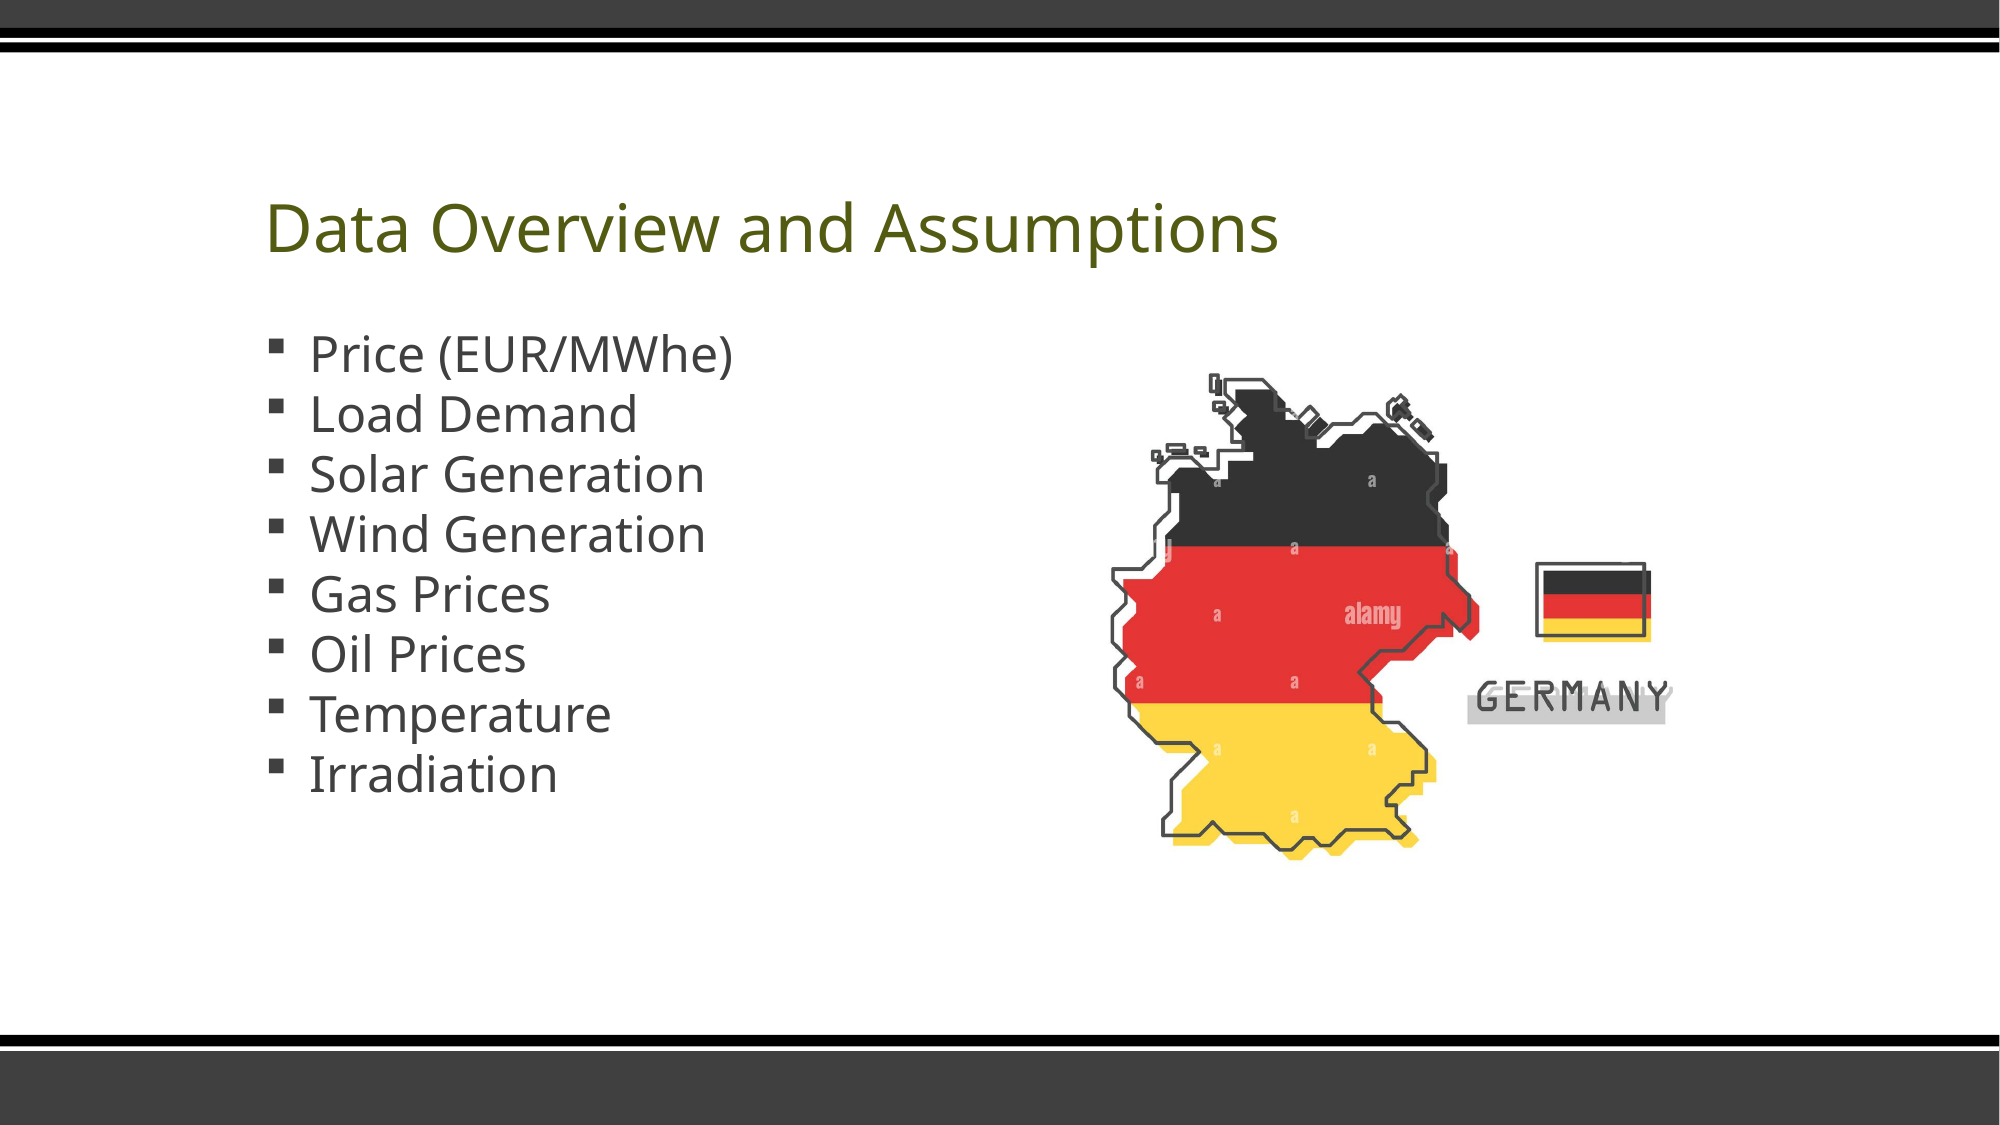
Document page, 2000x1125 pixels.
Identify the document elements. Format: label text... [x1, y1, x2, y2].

title Data Overview and Assumptions [249, 99, 1750, 275]
picture [1036, 313, 1708, 901]
list Price (EUR/MWhe) Load Demand Solar Generation Wind Generation Gas Prices Oil Prices Temperature Irradiation [249, 236, 760, 889]
